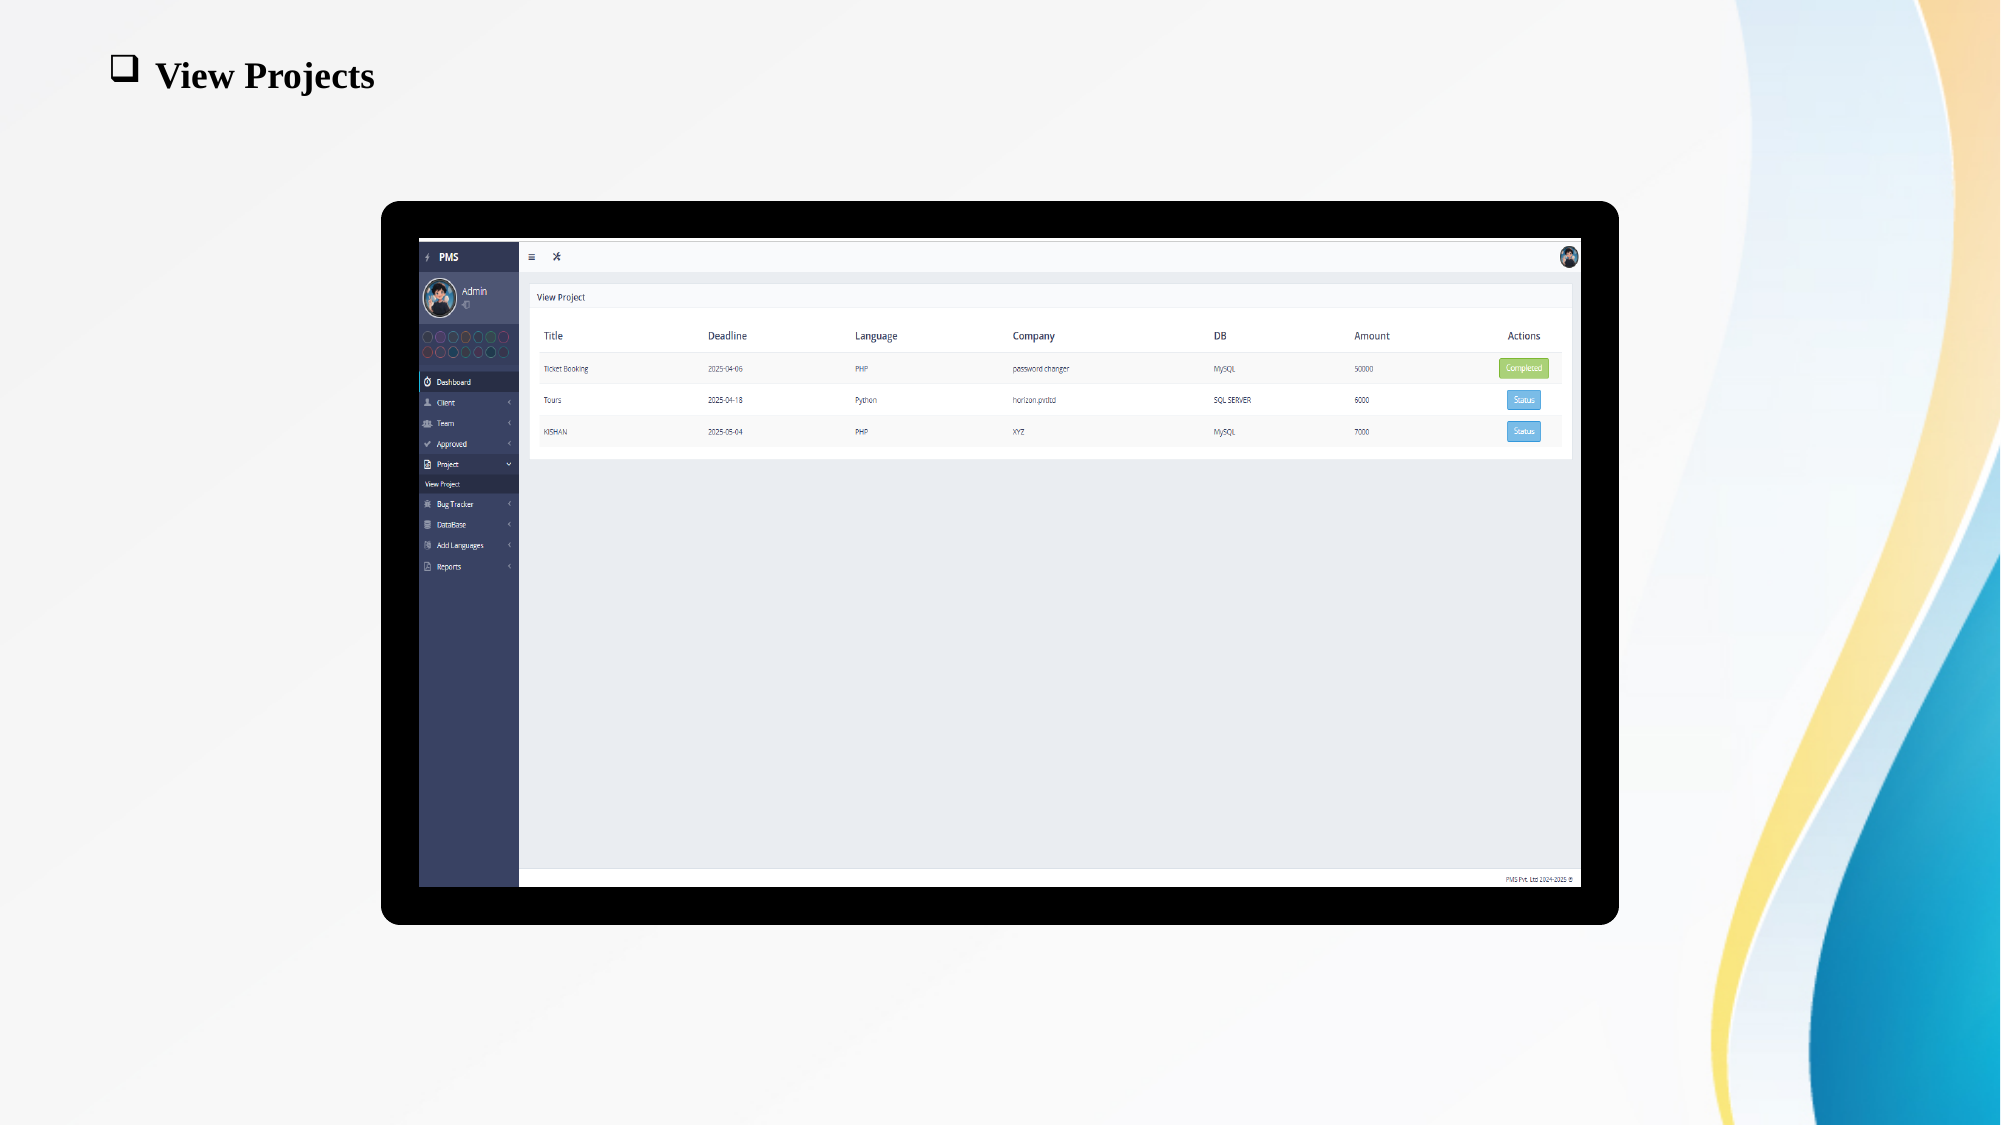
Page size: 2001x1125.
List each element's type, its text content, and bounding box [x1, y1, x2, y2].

picture [0, 0, 2001, 1125]
text_box View Projects [93, 43, 1094, 103]
